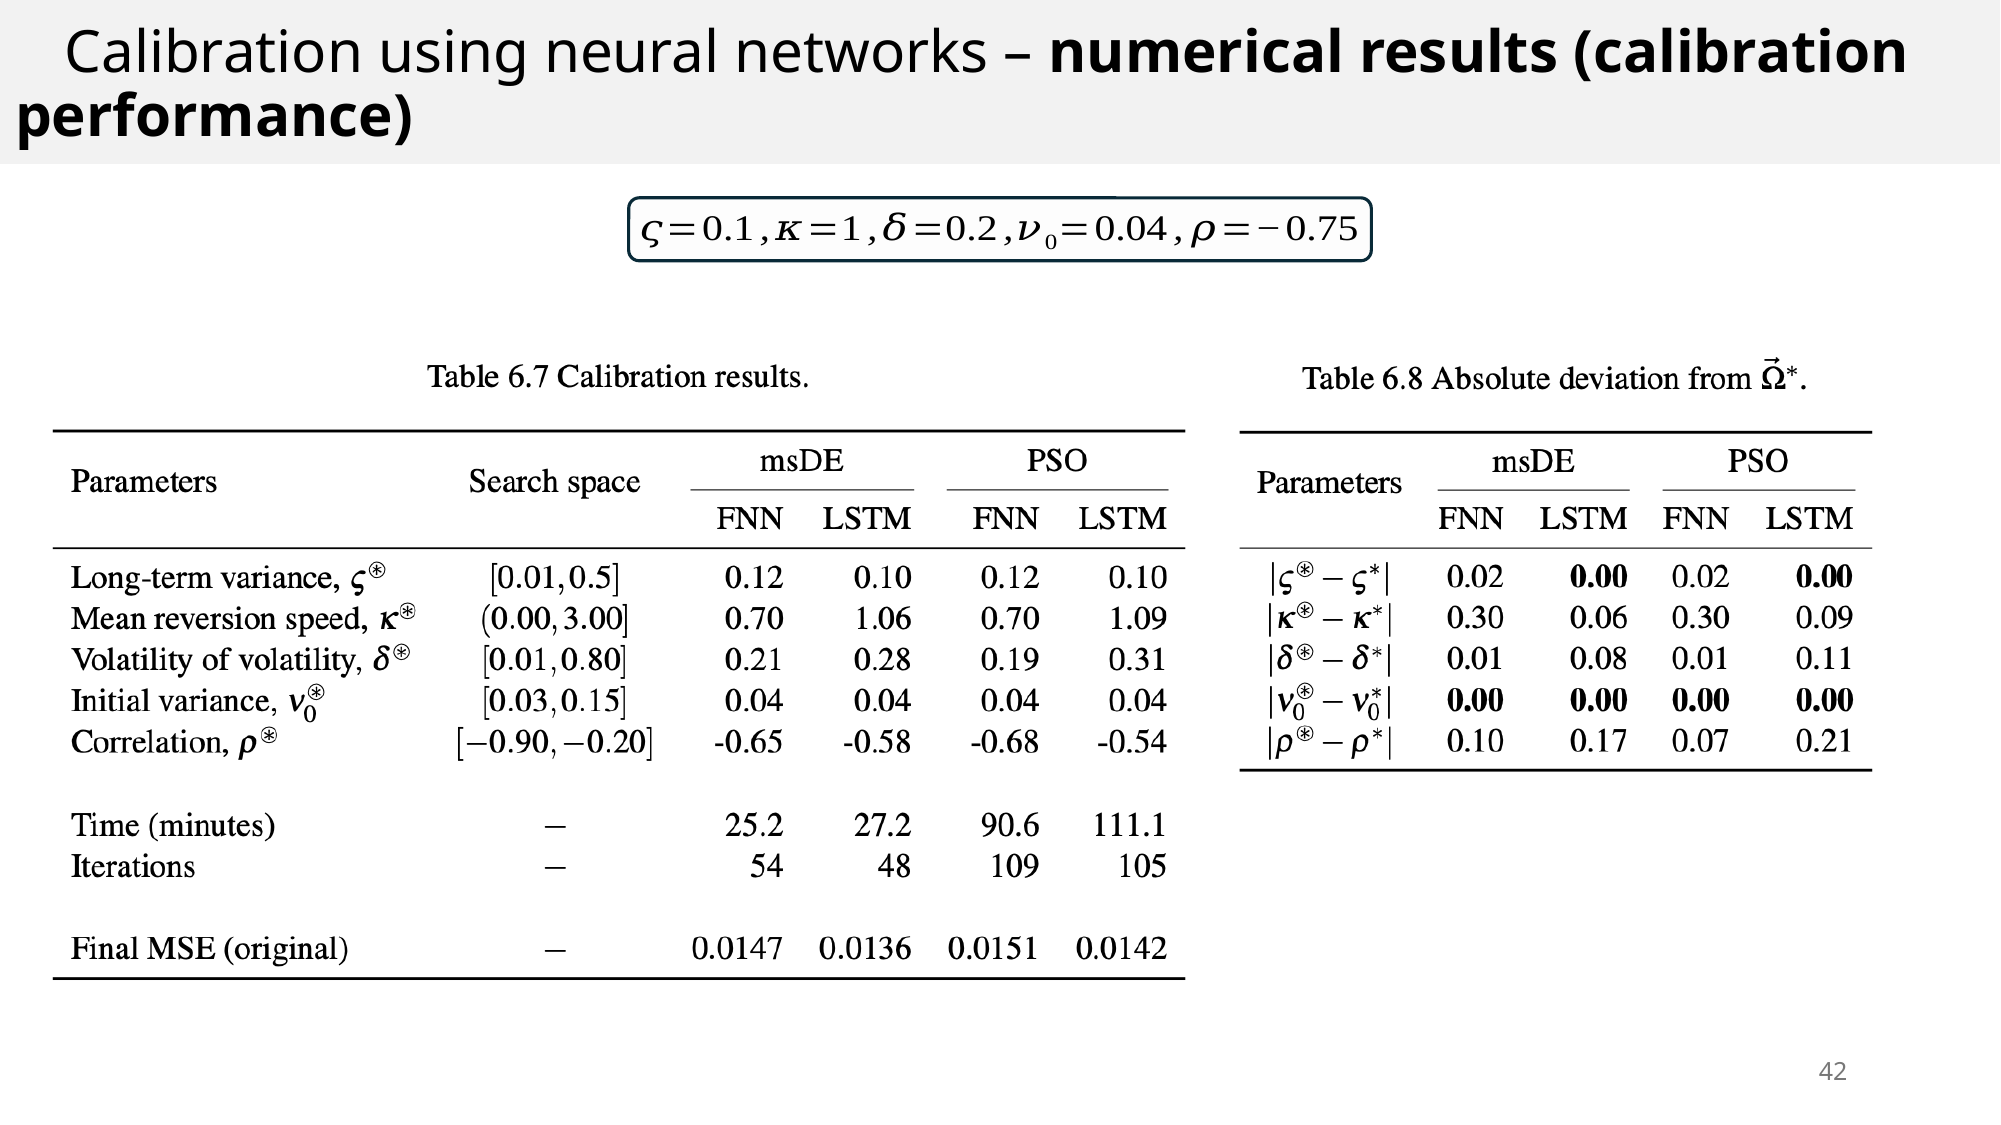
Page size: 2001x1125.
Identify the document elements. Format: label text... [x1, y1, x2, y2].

text_box Calibration using neural networks – numerical results (calibration performance) [0, 0, 2000, 164]
picture [38, 333, 1912, 1009]
slide_number 41 [1412, 1042, 1863, 1103]
text_box [627, 196, 1373, 263]
